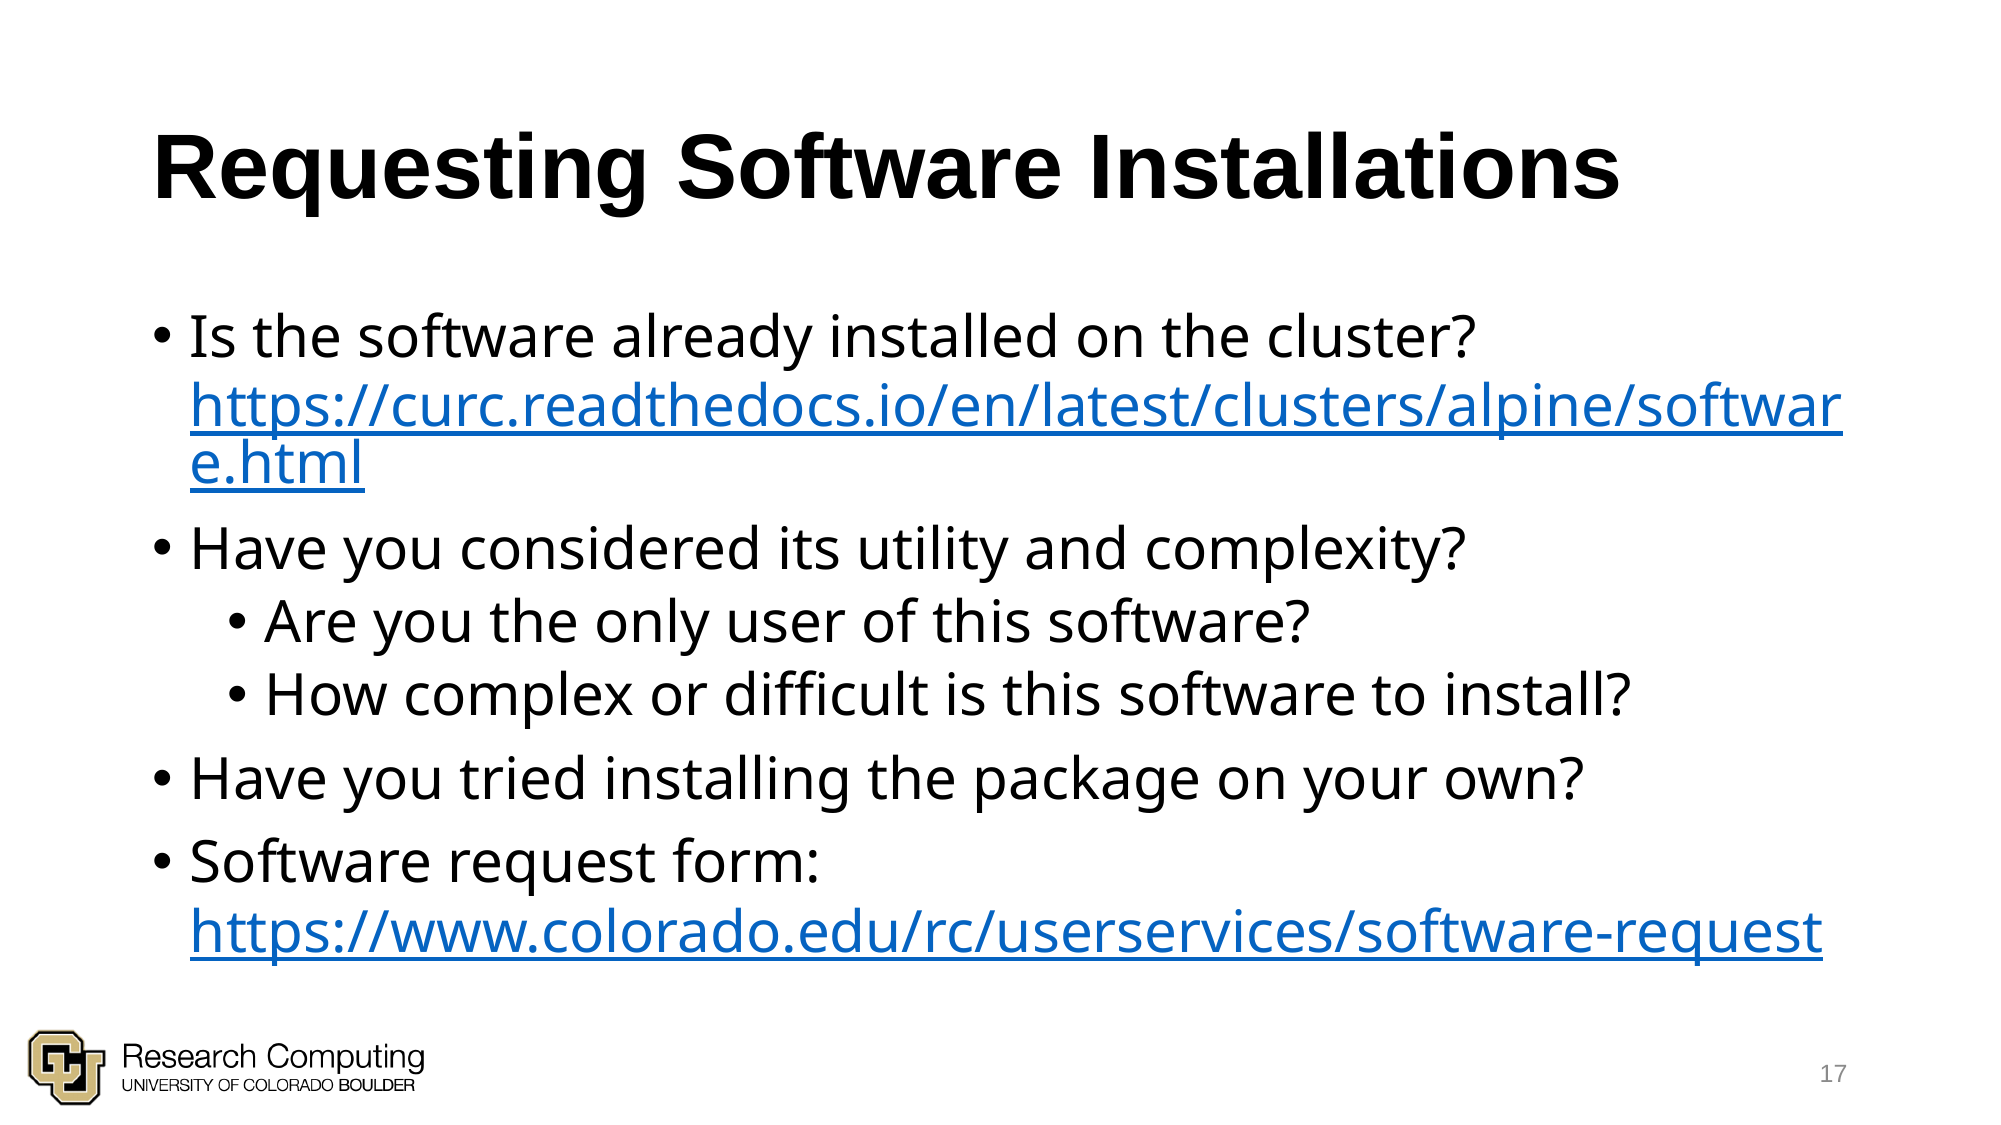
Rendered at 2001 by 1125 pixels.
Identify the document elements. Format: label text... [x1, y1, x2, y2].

picture [0, 1024, 775, 1121]
title Requesting Software Installations [137, 59, 1863, 278]
slide_number 17 [1412, 1042, 1863, 1103]
list Is the software already installed on the cluster? https://curc.readthedocs.io/en/latest/clusters/alpine/software.html Have you considered its utility and complexity? Are you the only user of this software? How complex or difficult is this software to install? Have you tried installing the package on your own? Software request form: https://www.colorado.edu/rc/userservices/software-request [137, 299, 1863, 1014]
